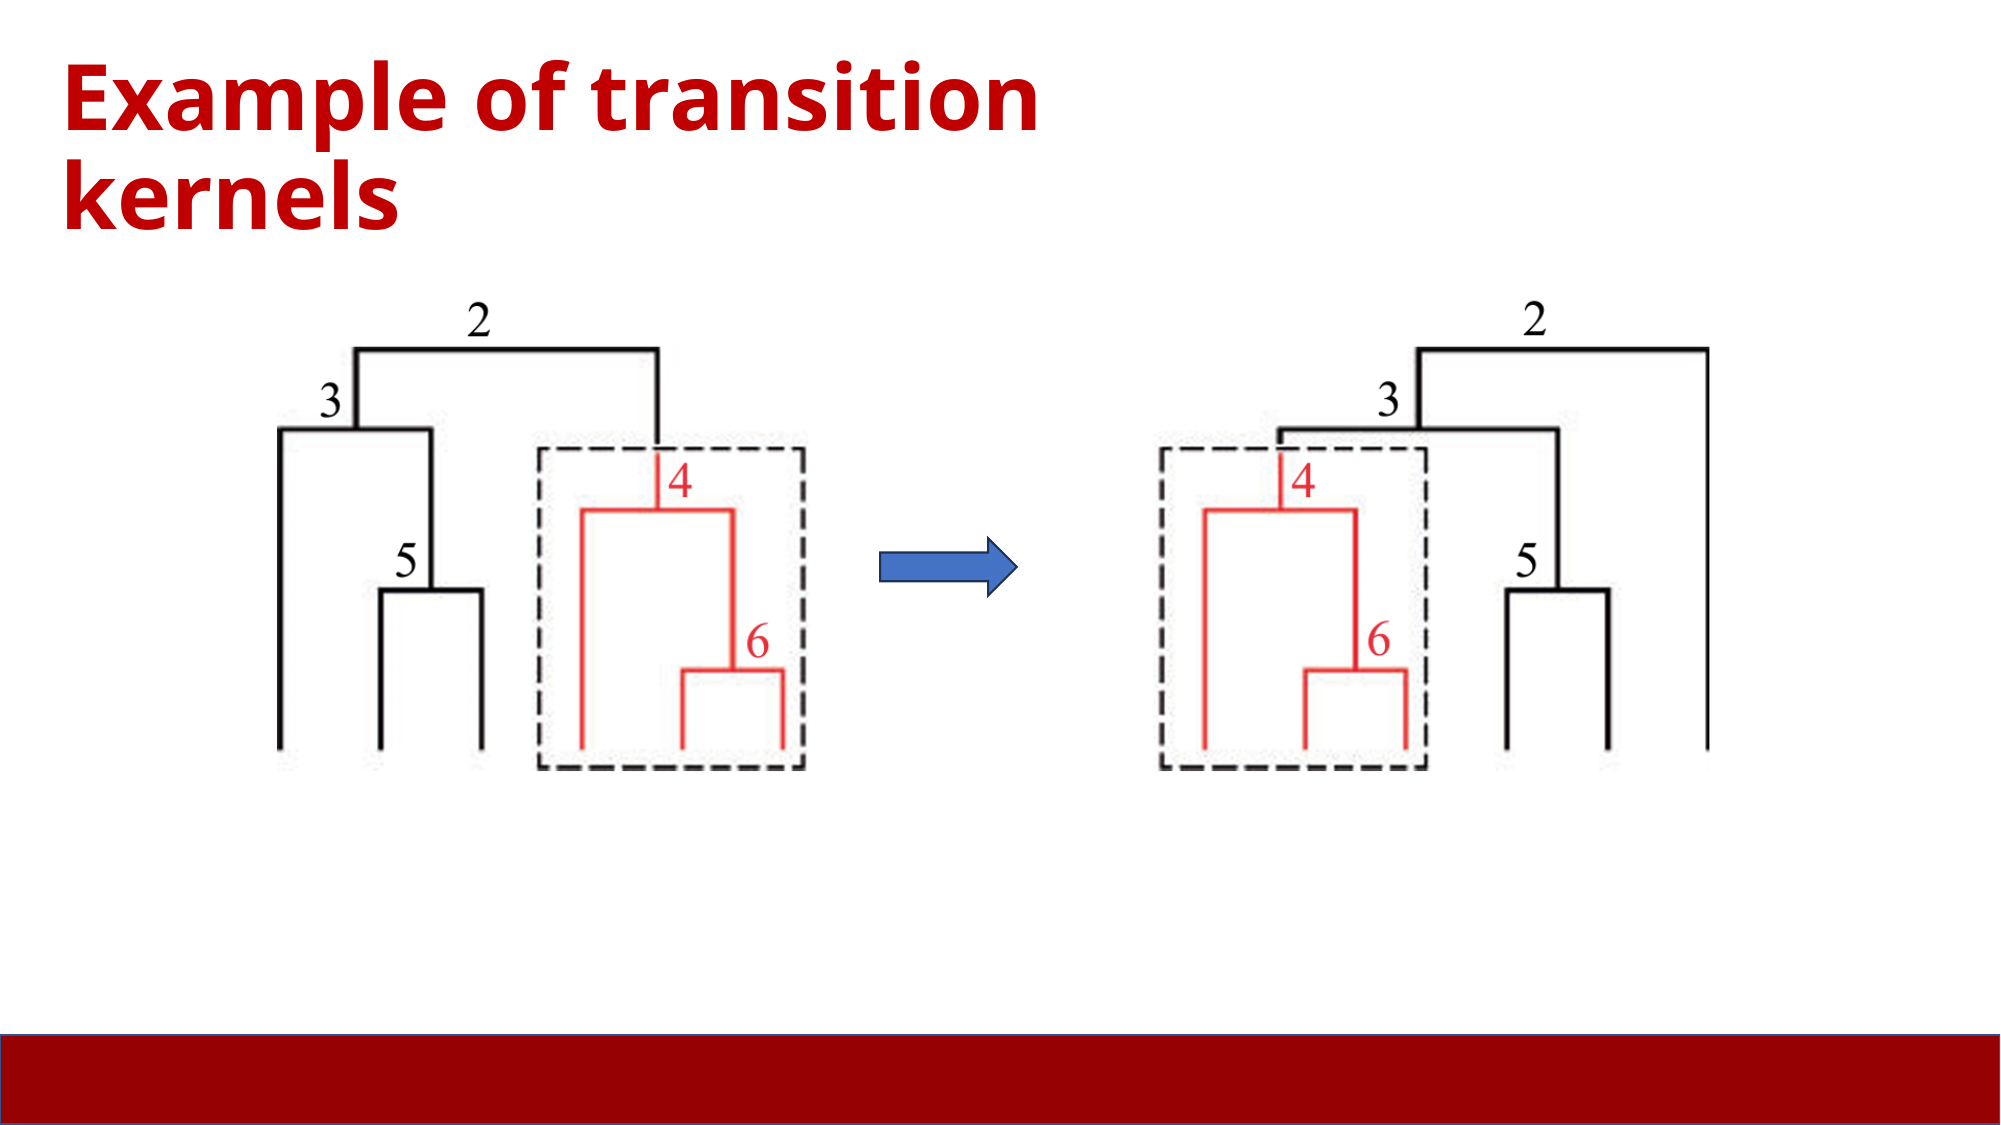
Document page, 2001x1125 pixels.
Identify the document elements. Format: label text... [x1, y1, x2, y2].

picture [1131, 283, 1748, 793]
text_box [879, 535, 1019, 599]
text_box Example of transition kernels [45, 44, 1340, 262]
picture [252, 283, 832, 793]
